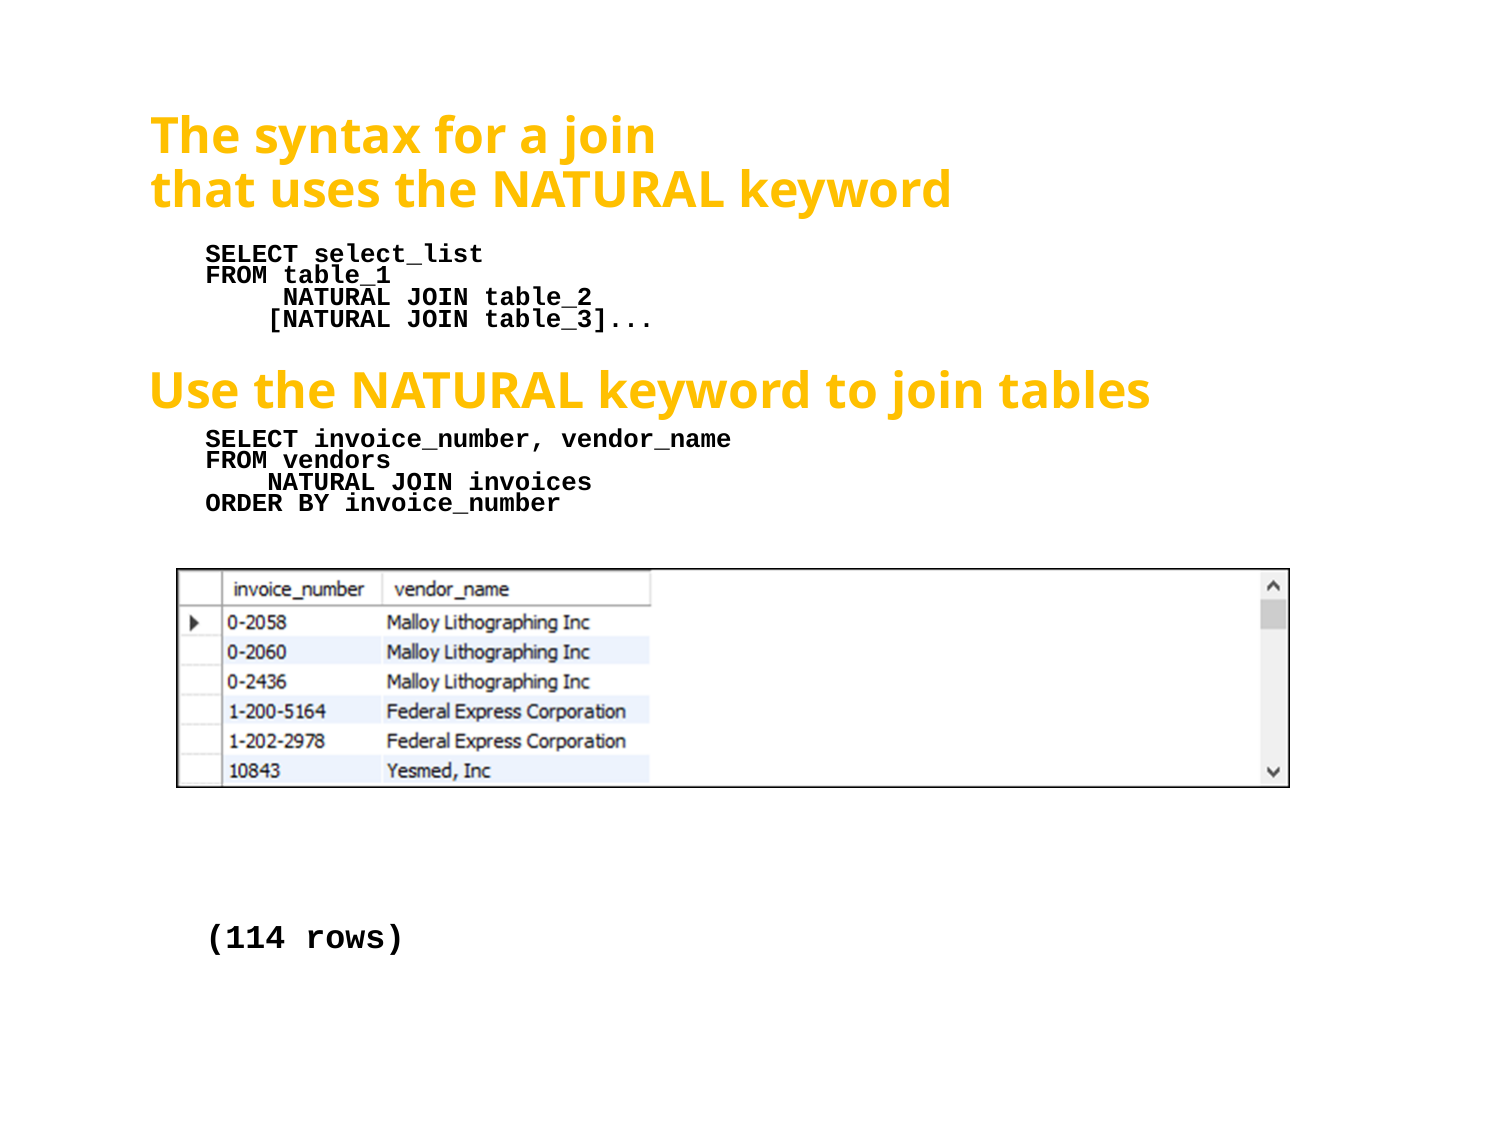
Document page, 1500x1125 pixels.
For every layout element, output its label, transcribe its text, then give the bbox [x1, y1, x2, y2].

list (114 rows) [133, 912, 1346, 1000]
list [176, 568, 1291, 789]
list SELECT select_list FROM table_1 NATURAL JOIN table_2 [NATURAL JOIN table_3]... Use the NATURAL keyword to join tables SELECT invoice_number, vendor_name FROM vendors NATURAL JOIN invoices ORDER BY invoice_number [133, 237, 1346, 533]
title The syntax for a join that uses the NATURAL keyword [150, 70, 1350, 259]
